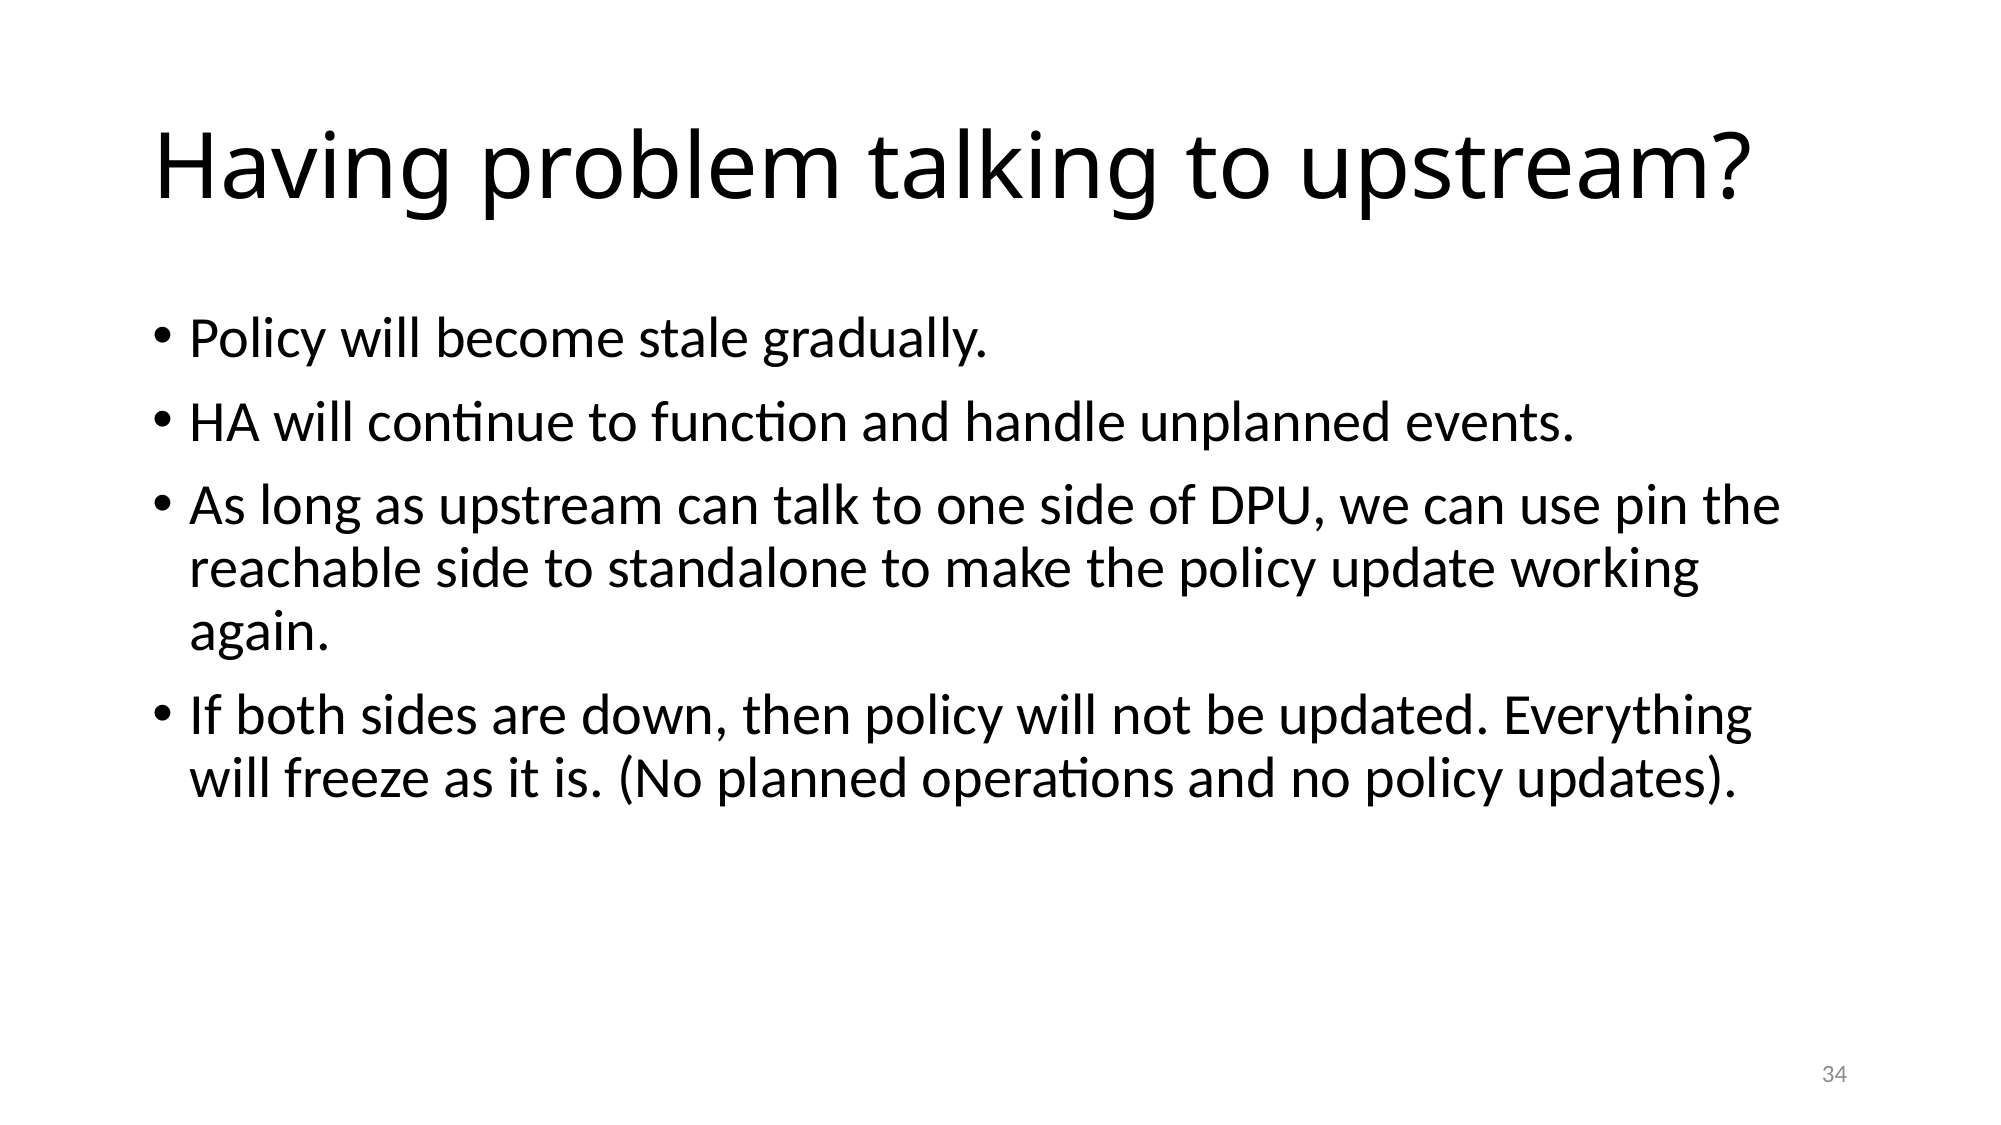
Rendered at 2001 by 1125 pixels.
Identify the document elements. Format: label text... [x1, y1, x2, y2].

slide_number 34 [1412, 1042, 1863, 1103]
title Having problem talking to upstream? [137, 59, 1863, 278]
list Policy will become stale gradually. HA will continue to function and handle unplanned events. As long as upstream can talk to one side of DPU, we can use pin the reachable side to standalone to make the policy update working again. If both sides are down, then policy will not be updated. Everything will freeze as it is. (No planned operations and no policy updates). [137, 299, 1863, 1014]
